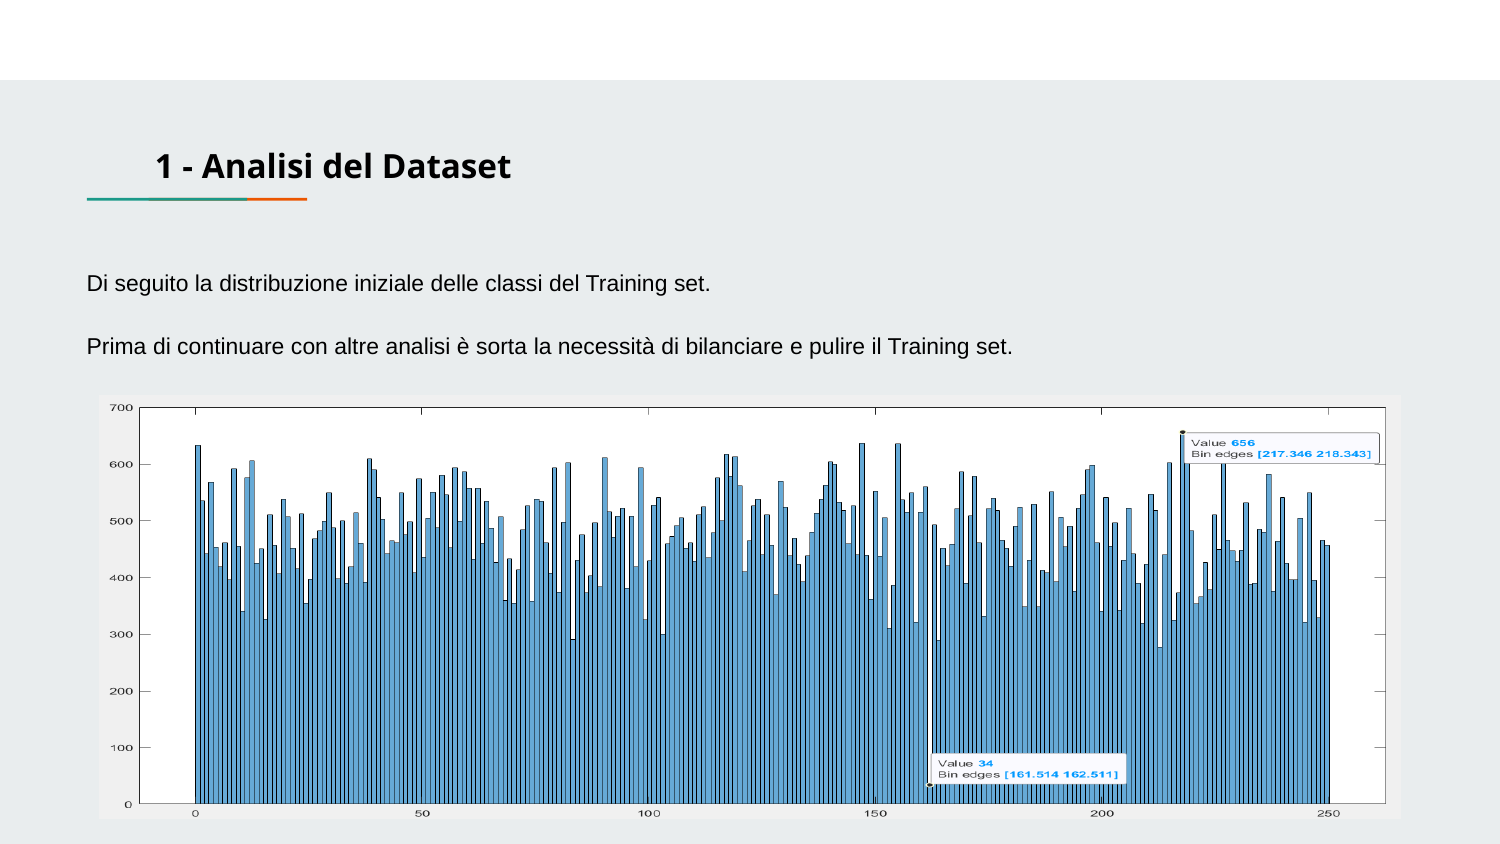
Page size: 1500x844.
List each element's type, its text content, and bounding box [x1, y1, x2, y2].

text_box Di seguito la distribuzione iniziale delle classi del Training set. Prima di continuare con altre analisi è sorta la necessità di bilanciare e pulire il Training set. [71, 249, 1402, 446]
picture [98, 395, 1402, 819]
text_box 1 - Analisi del Dataset [139, 130, 1199, 201]
